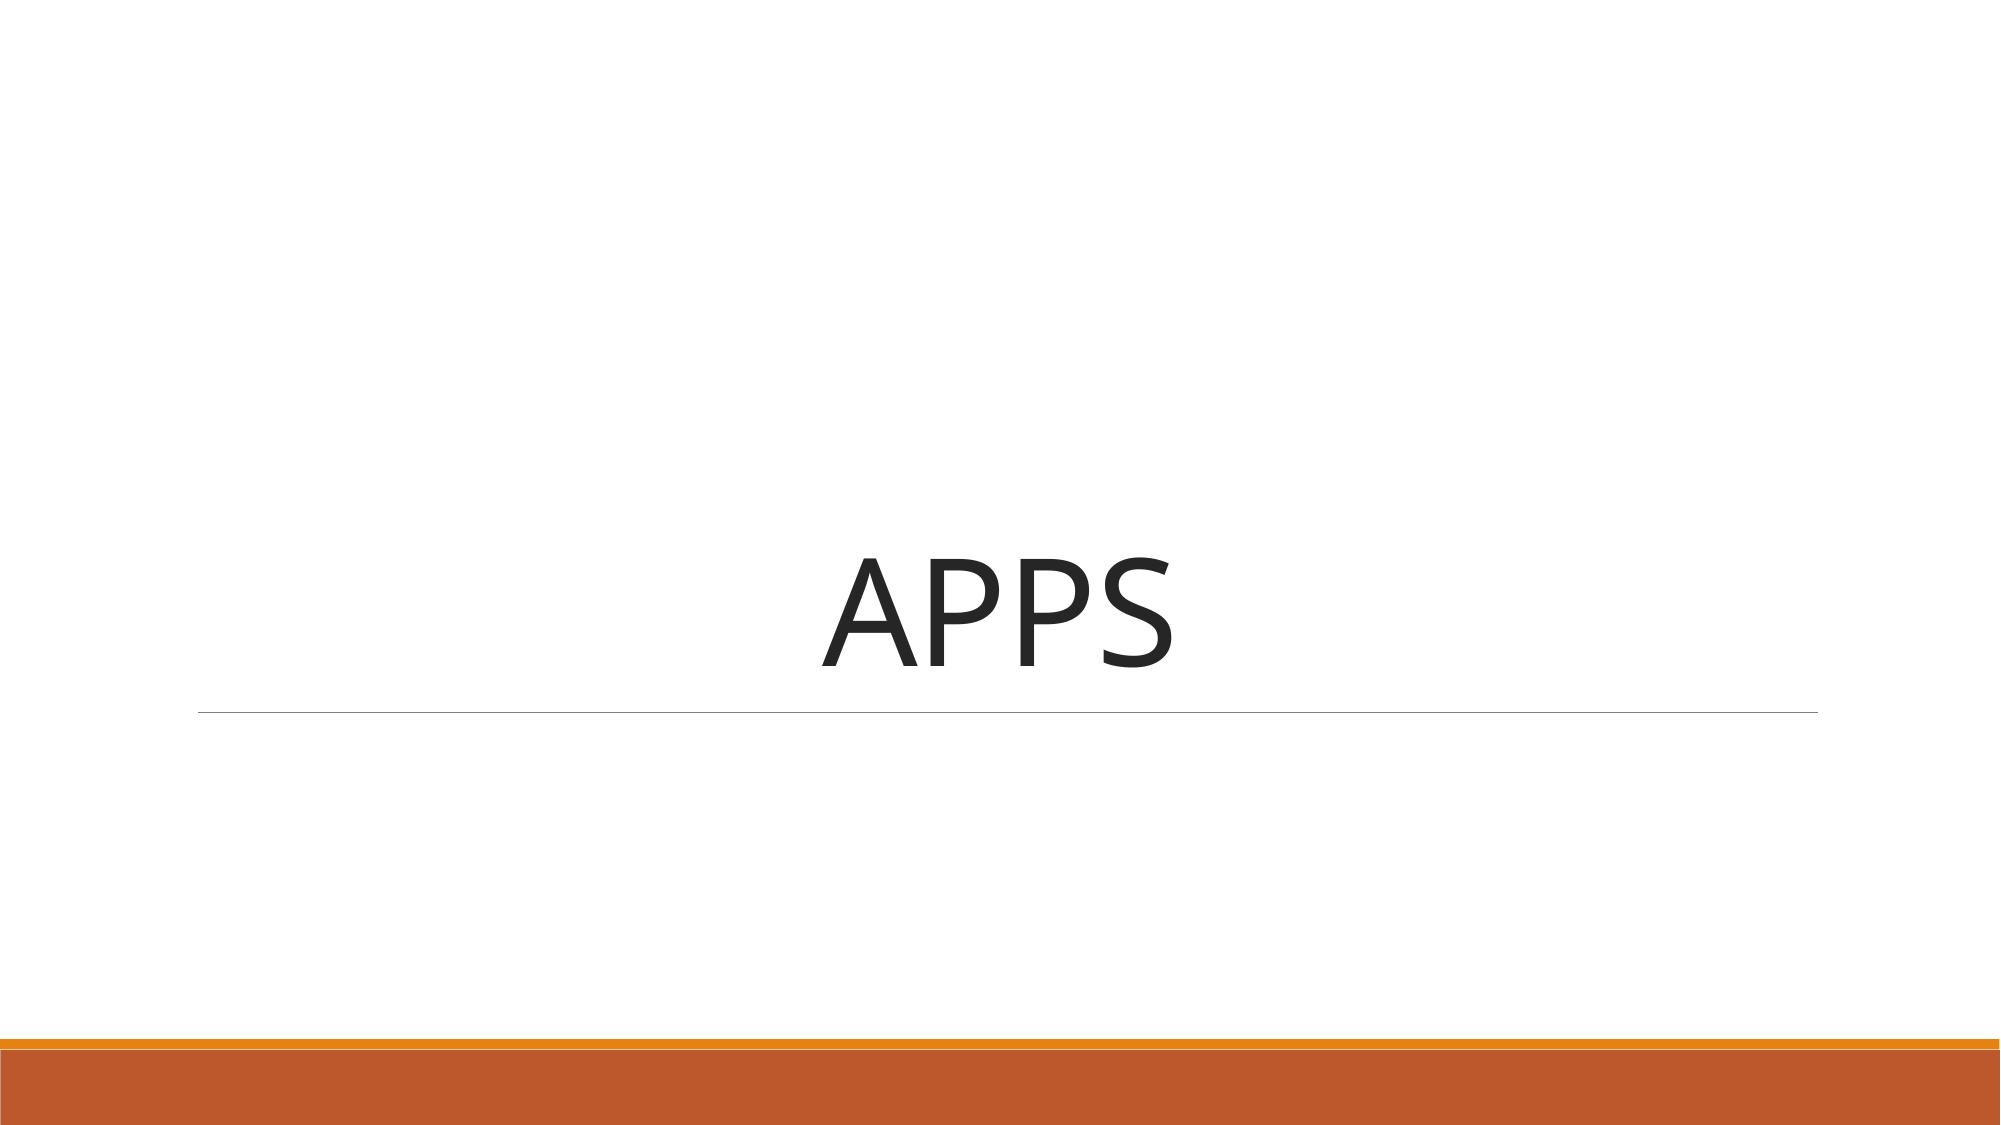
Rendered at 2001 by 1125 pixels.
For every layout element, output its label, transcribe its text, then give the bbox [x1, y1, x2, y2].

title APPS [175, 504, 1826, 705]
